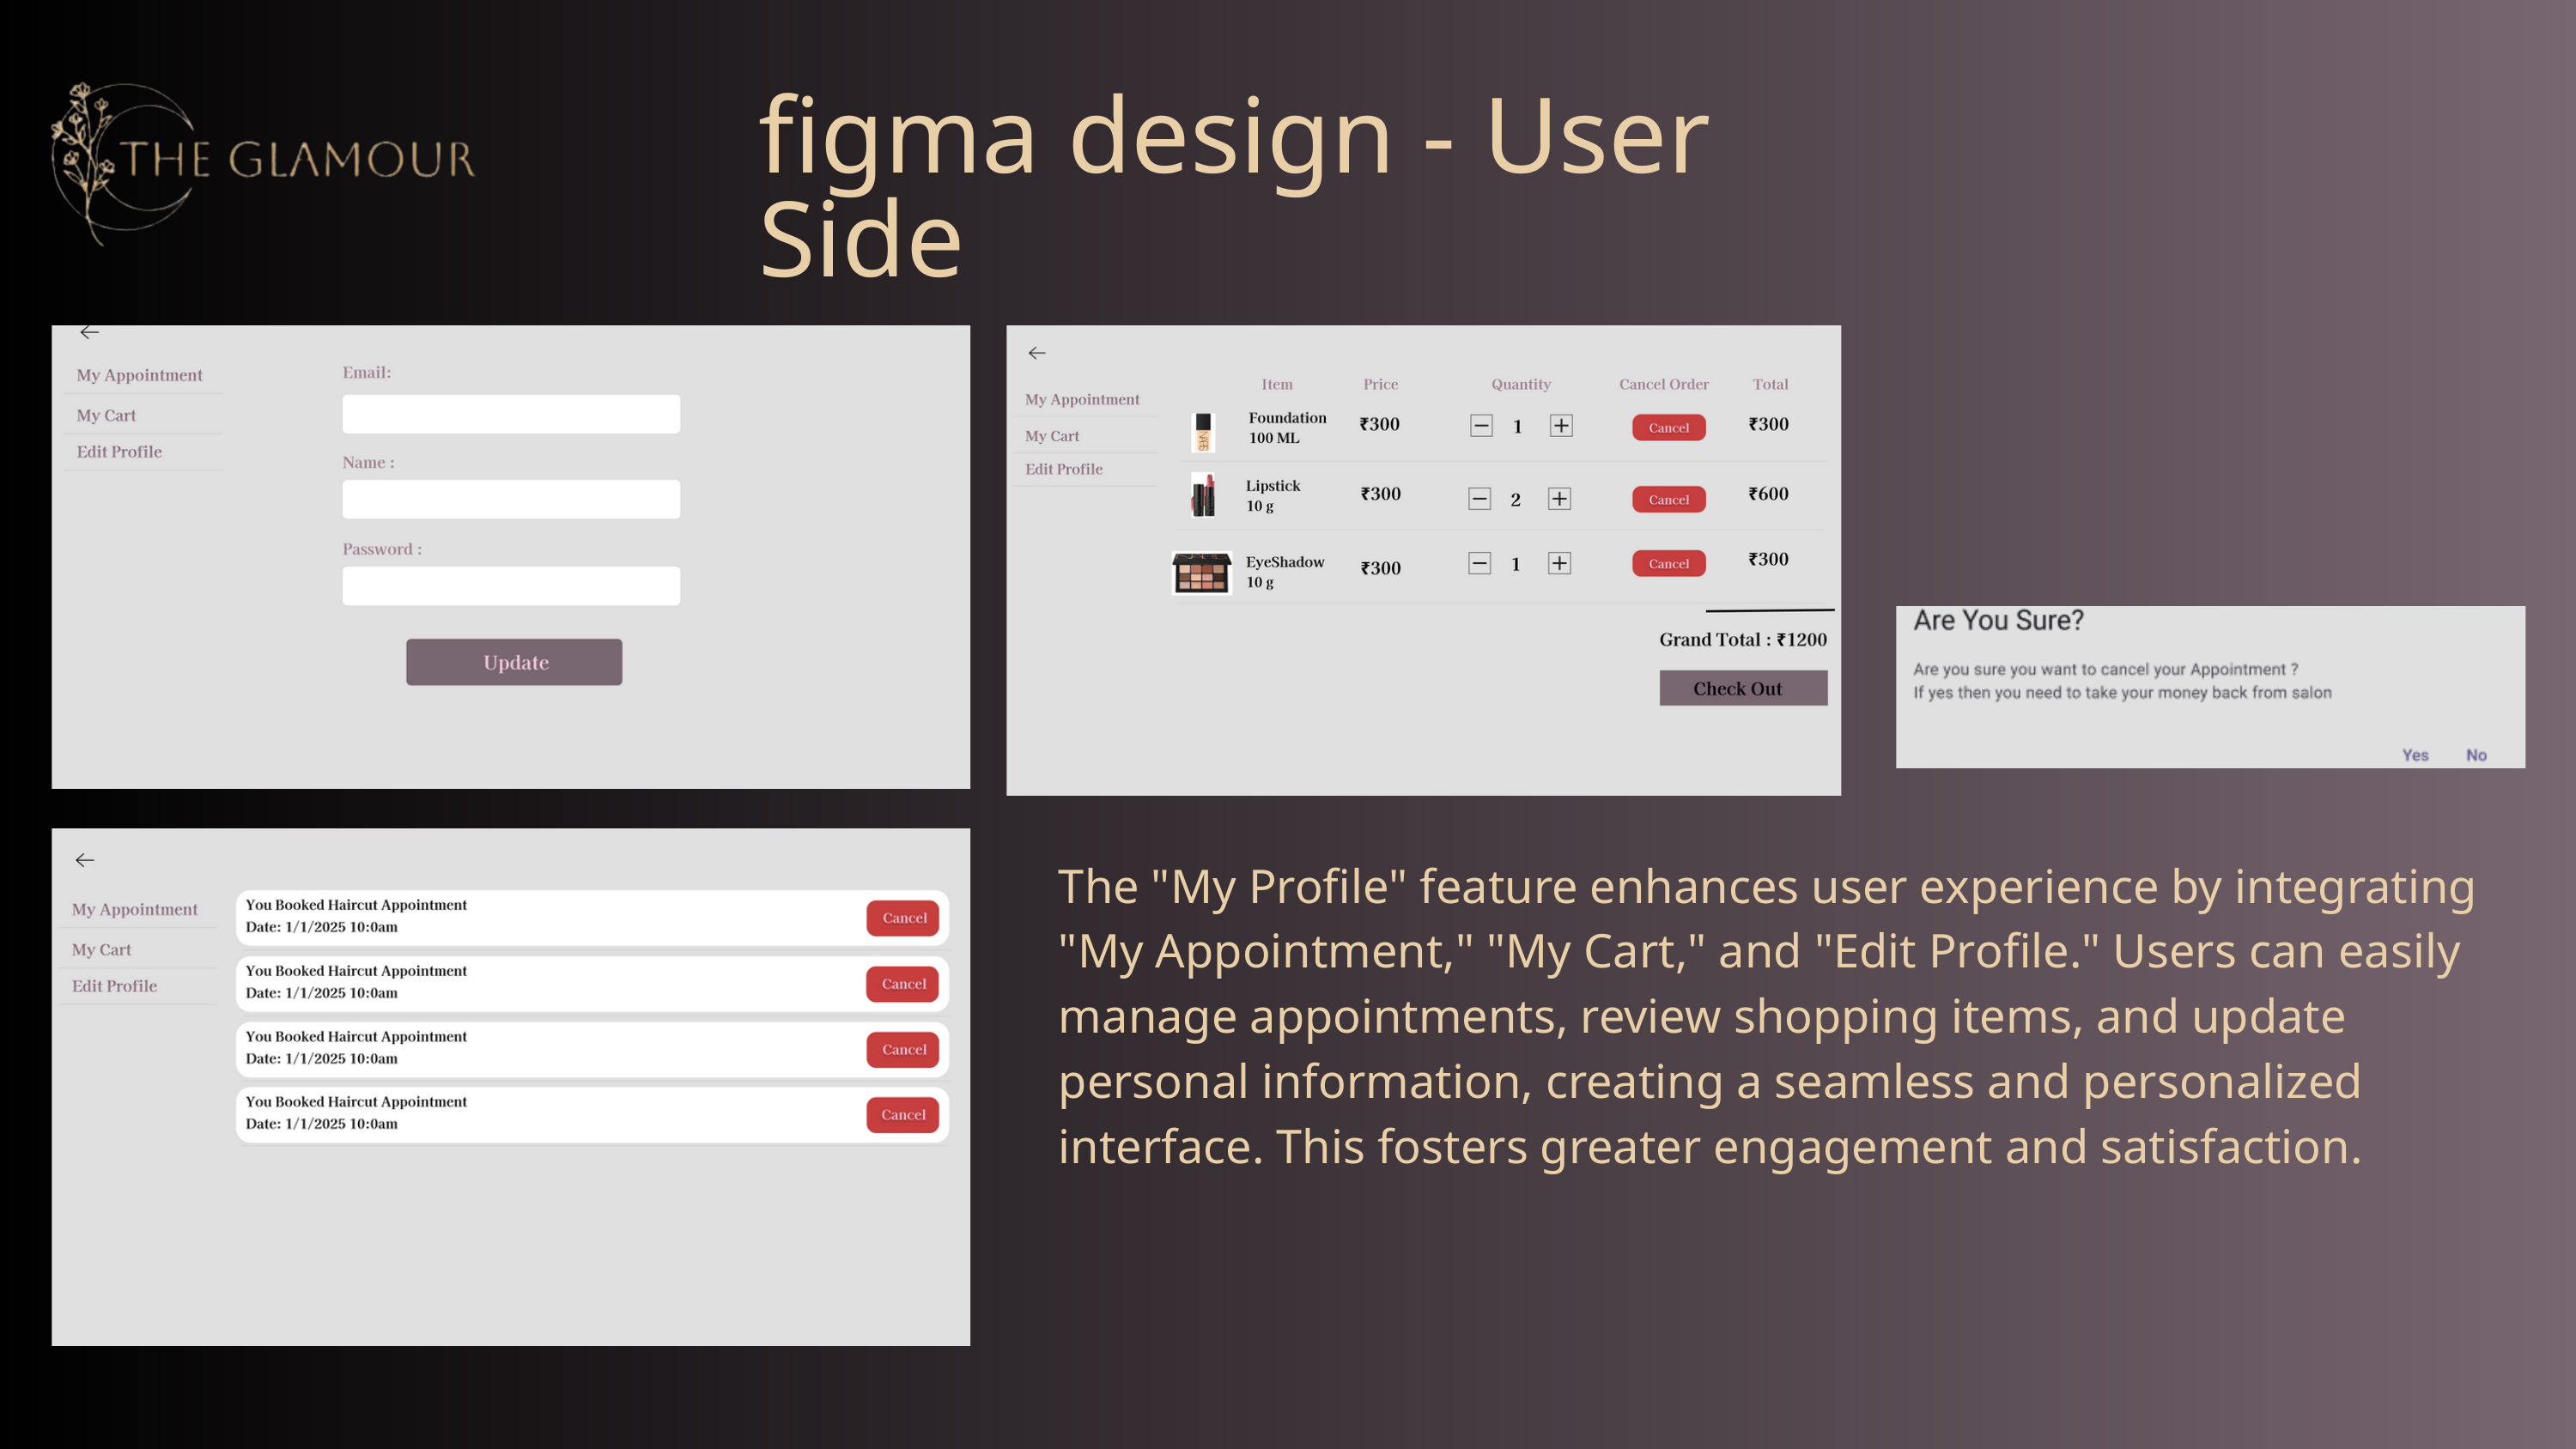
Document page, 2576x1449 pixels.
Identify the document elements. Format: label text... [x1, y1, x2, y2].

text_box [52, 325, 971, 789]
text_box The "My Profile" feature enhances user experience by integrating "My Appointment," "My Cart," and "Edit Profile." Users can easily manage appointments, review shopping items, and update personal information, creating a seamless and personalized interface. This fosters greater engagement and satisfaction. [1059, 847, 2507, 1173]
text_box [1006, 325, 1842, 796]
text_box [1896, 606, 2526, 768]
text_box figma design - User Side [758, 89, 1818, 298]
text_box [0, 0, 538, 396]
text_box [52, 828, 971, 1346]
